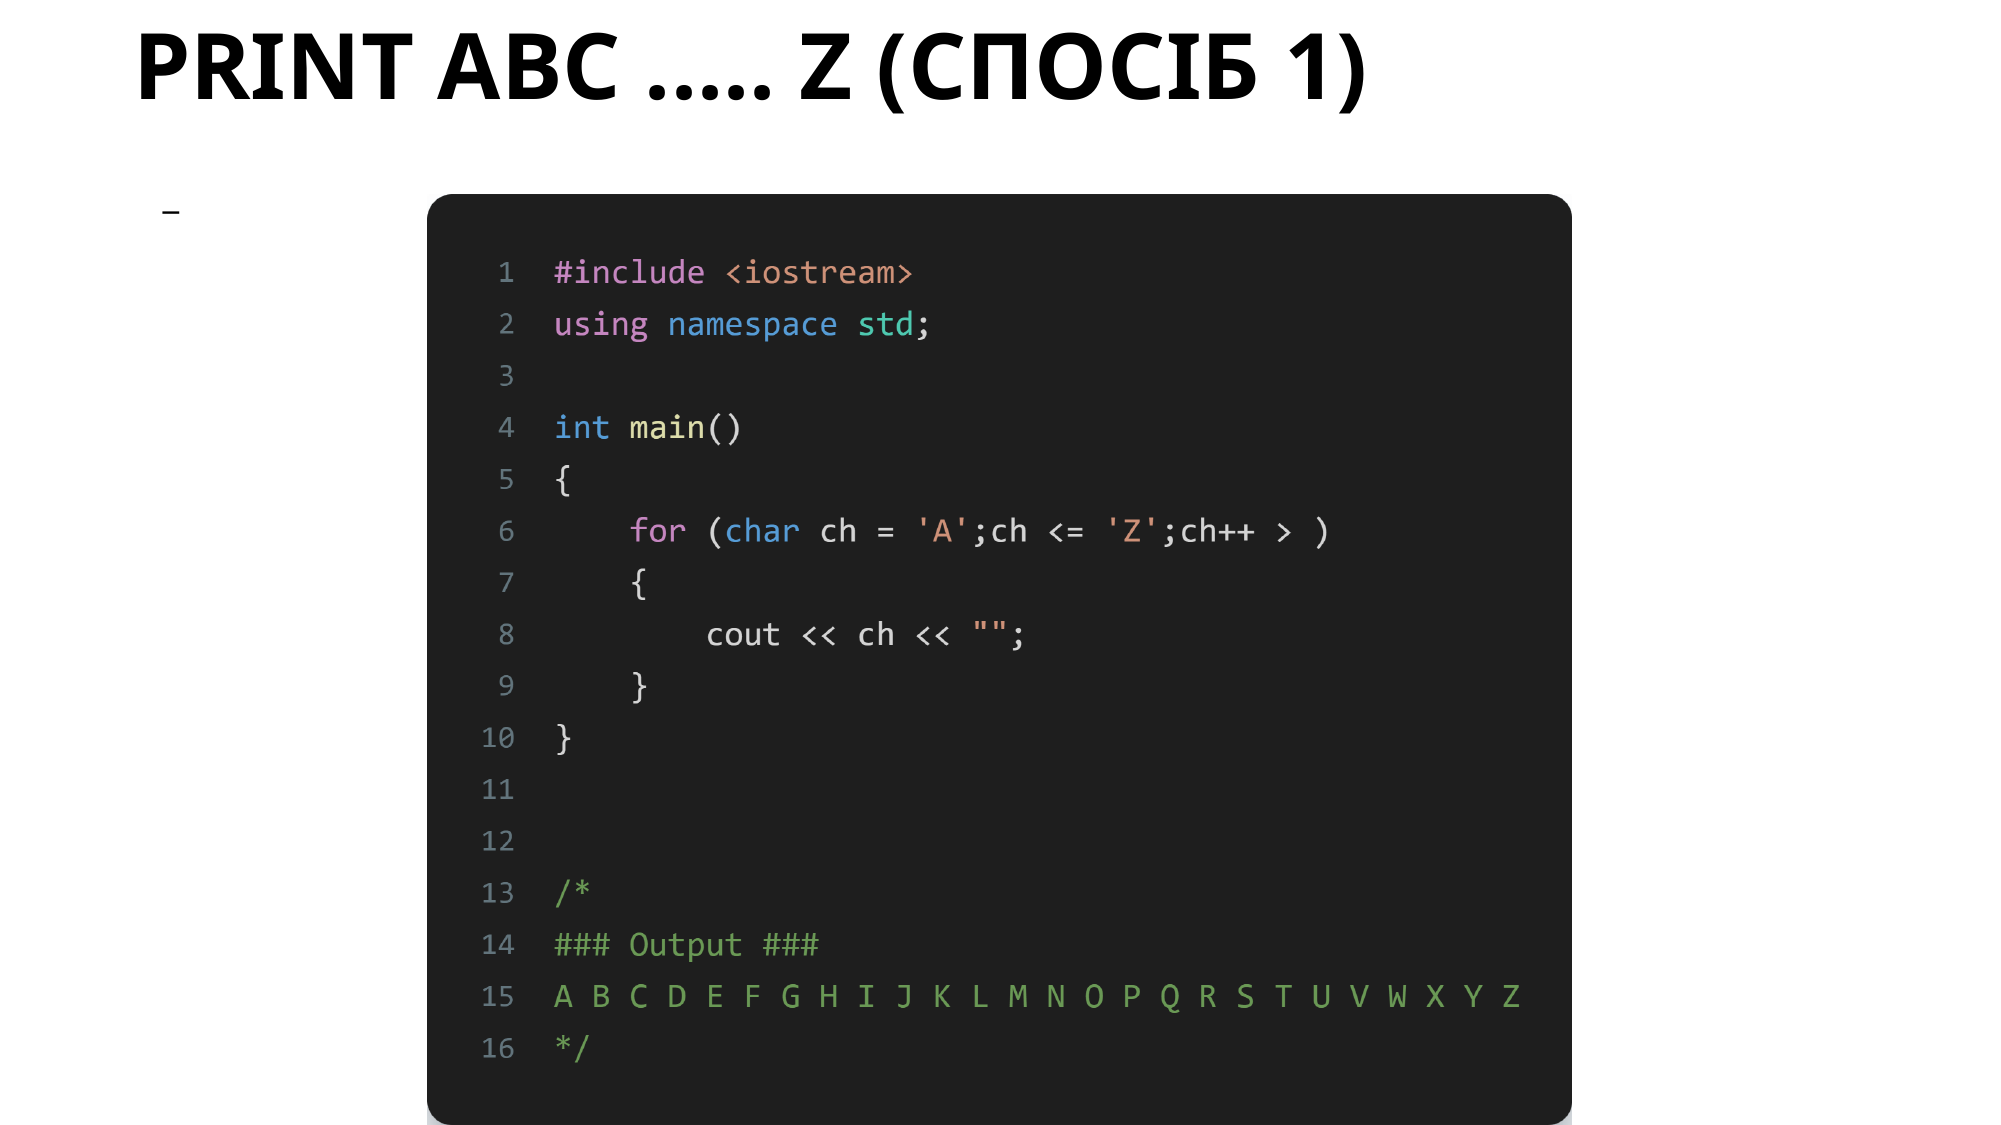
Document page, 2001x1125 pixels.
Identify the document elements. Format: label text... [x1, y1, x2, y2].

picture [427, 194, 1572, 1125]
list _ [0, 140, 2000, 1125]
title PRINT ABC ..... Z (СПОСІБ 1) [0, 0, 2000, 140]
